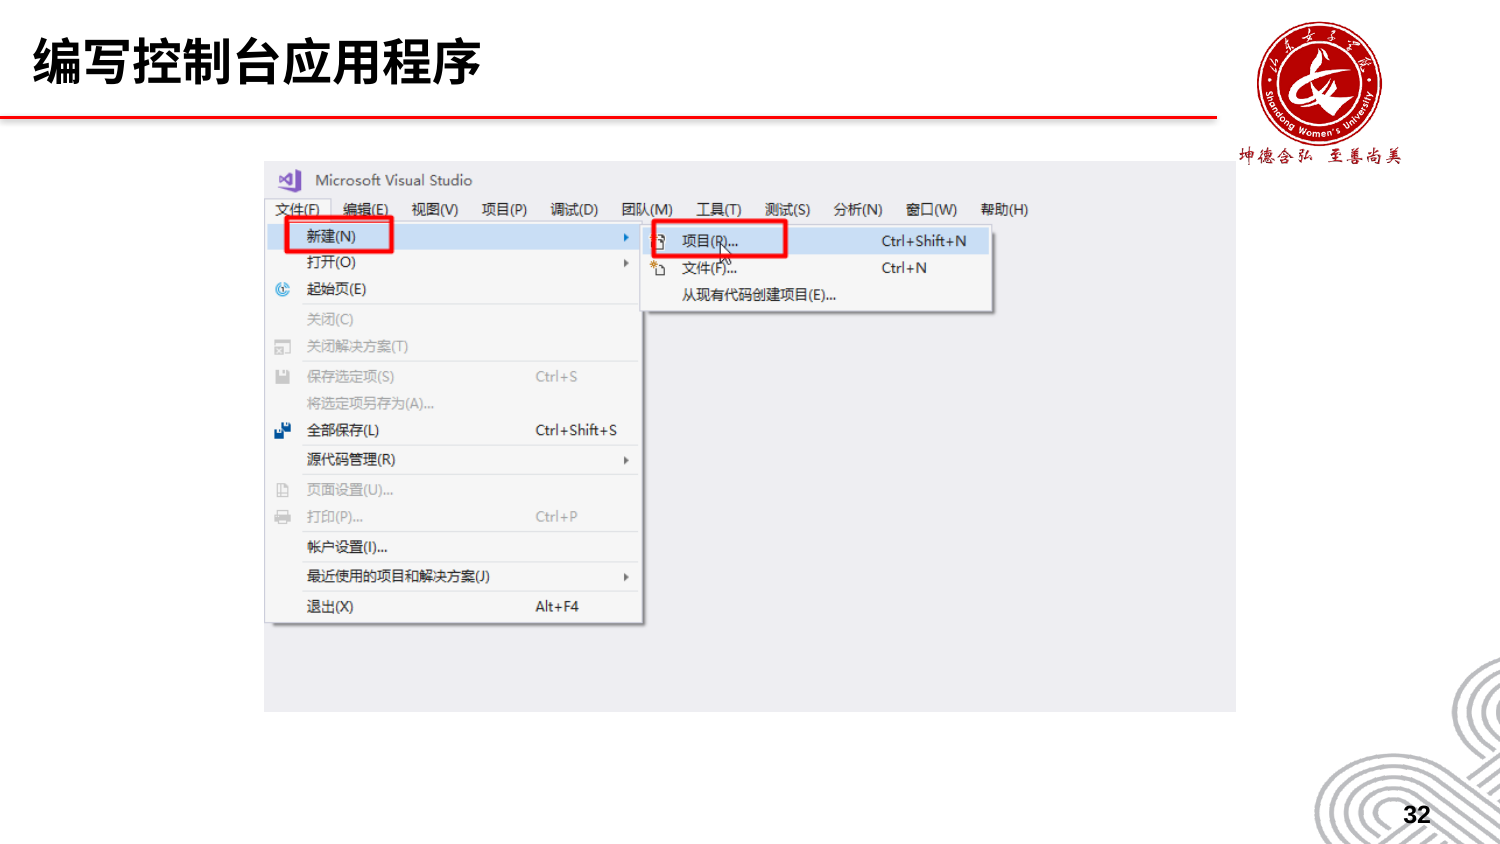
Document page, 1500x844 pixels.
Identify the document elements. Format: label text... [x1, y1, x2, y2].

slide_number 32 [1370, 791, 1465, 827]
picture [1277, 650, 1500, 844]
picture [264, 20, 1406, 712]
title 编写控制台应用程序 [17, 19, 1194, 101]
